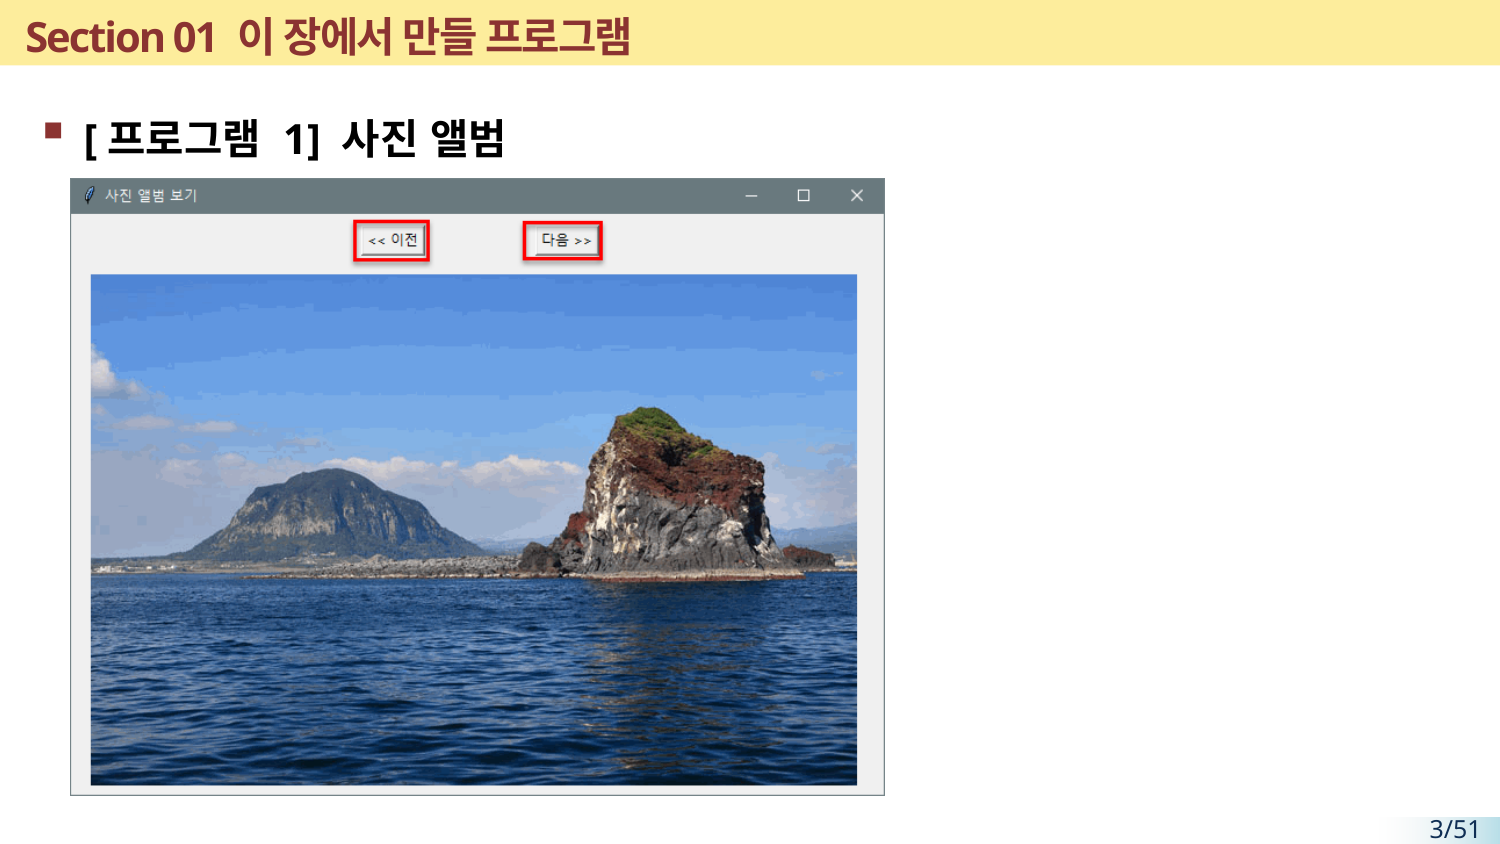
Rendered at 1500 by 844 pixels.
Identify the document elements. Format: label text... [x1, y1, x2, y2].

picture [70, 177, 886, 796]
list [프로그램 1] 사진 앨범 [10, 95, 1481, 793]
title Section 01 이 장에서 만들 프로그램 [10, 6, 1288, 65]
